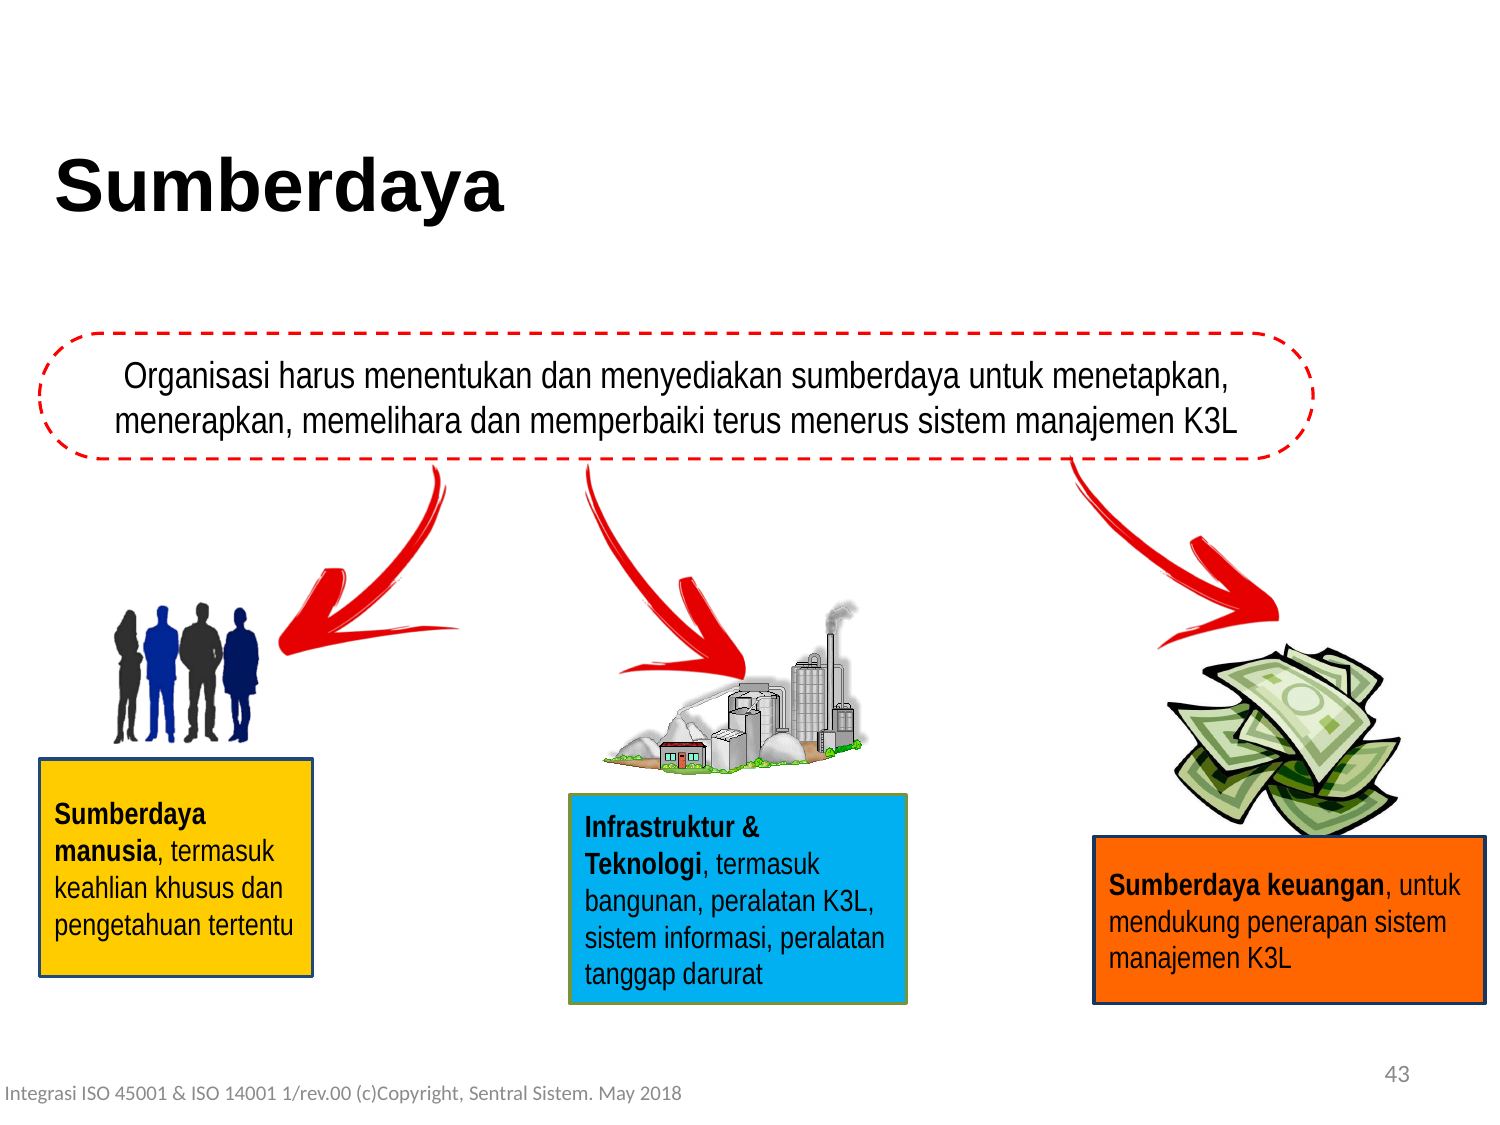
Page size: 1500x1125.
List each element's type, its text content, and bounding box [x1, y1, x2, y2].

picture [108, 600, 262, 744]
picture [1044, 403, 1417, 843]
text_box Sumberdaya [37, 127, 1229, 235]
picture [535, 439, 878, 776]
text_box Sumberdaya manusia, termasuk keahlian khusus dan pengetahuan tertentu [37, 757, 315, 979]
text_box Infrastruktur & Teknologi, termasuk bangunan, peralatan K3L, sistem informasi, peralatan tanggap darurat [568, 792, 908, 1006]
text_box Sumberdaya keuangan, untuk mendukung penerapan sistem manajemen K3L [1092, 834, 1487, 1006]
text_box Organisasi harus menentukan dan menyediakan sumberdaya untuk menetapkan, menerapkan, memelihara dan memperbaiki terus menerus sistem manajemen K3L [37, 331, 1315, 462]
footer Integrasi ISO 45001 & ISO 14001 1/rev.00 (c)Copyright, Sentral Sistem. May 2018 [0, 1062, 716, 1123]
slide_number 43 [1074, 1042, 1425, 1103]
picture [273, 465, 465, 655]
